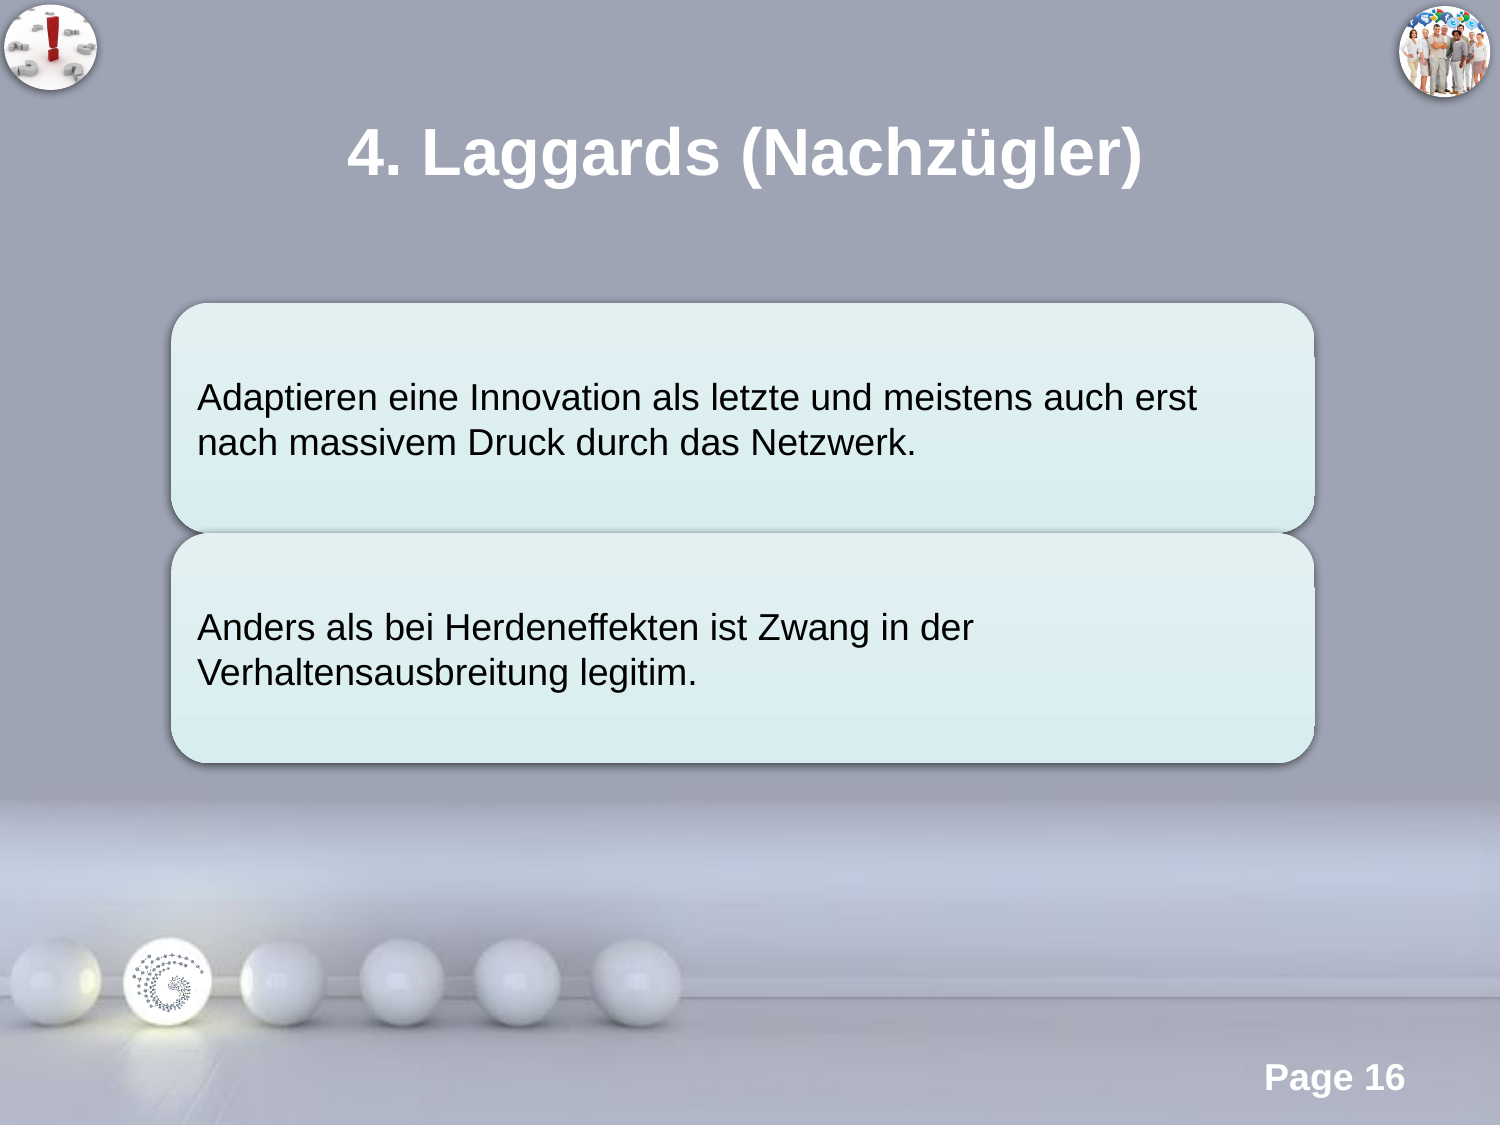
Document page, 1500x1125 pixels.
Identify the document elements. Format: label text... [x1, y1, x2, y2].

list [171, 302, 1315, 764]
picture [0, 0, 1500, 1125]
text_box [4, 4, 97, 90]
title 4. Laggards (Nachzügler) [99, 101, 1393, 214]
text_box [1399, 6, 1491, 98]
